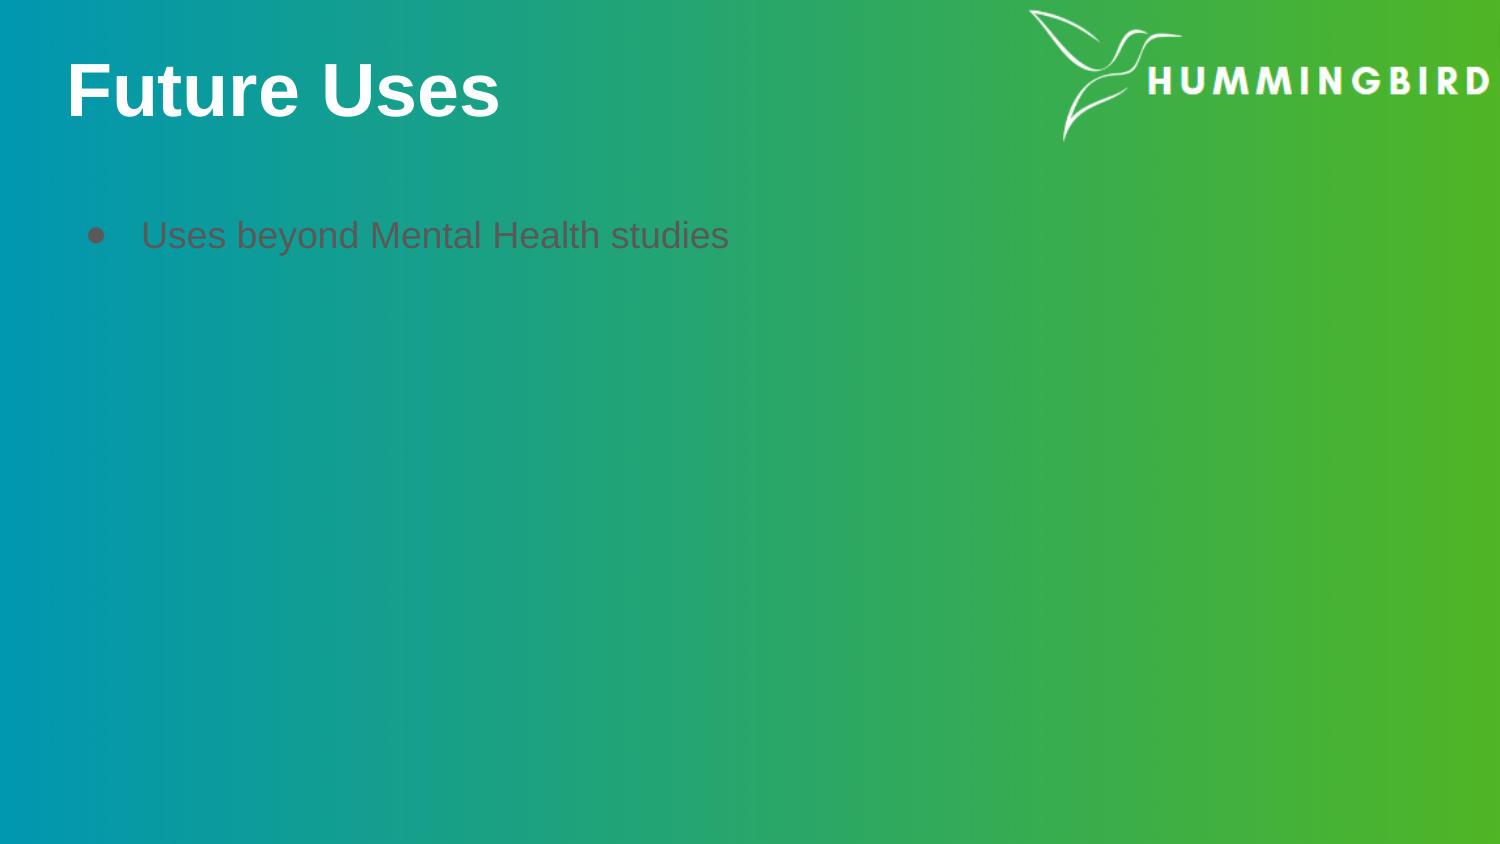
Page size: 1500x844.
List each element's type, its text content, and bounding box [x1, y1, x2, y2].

picture [0, 0, 1500, 844]
list Uses beyond Mental Health studies [51, 189, 1449, 750]
title Future Uses [51, 26, 1449, 121]
